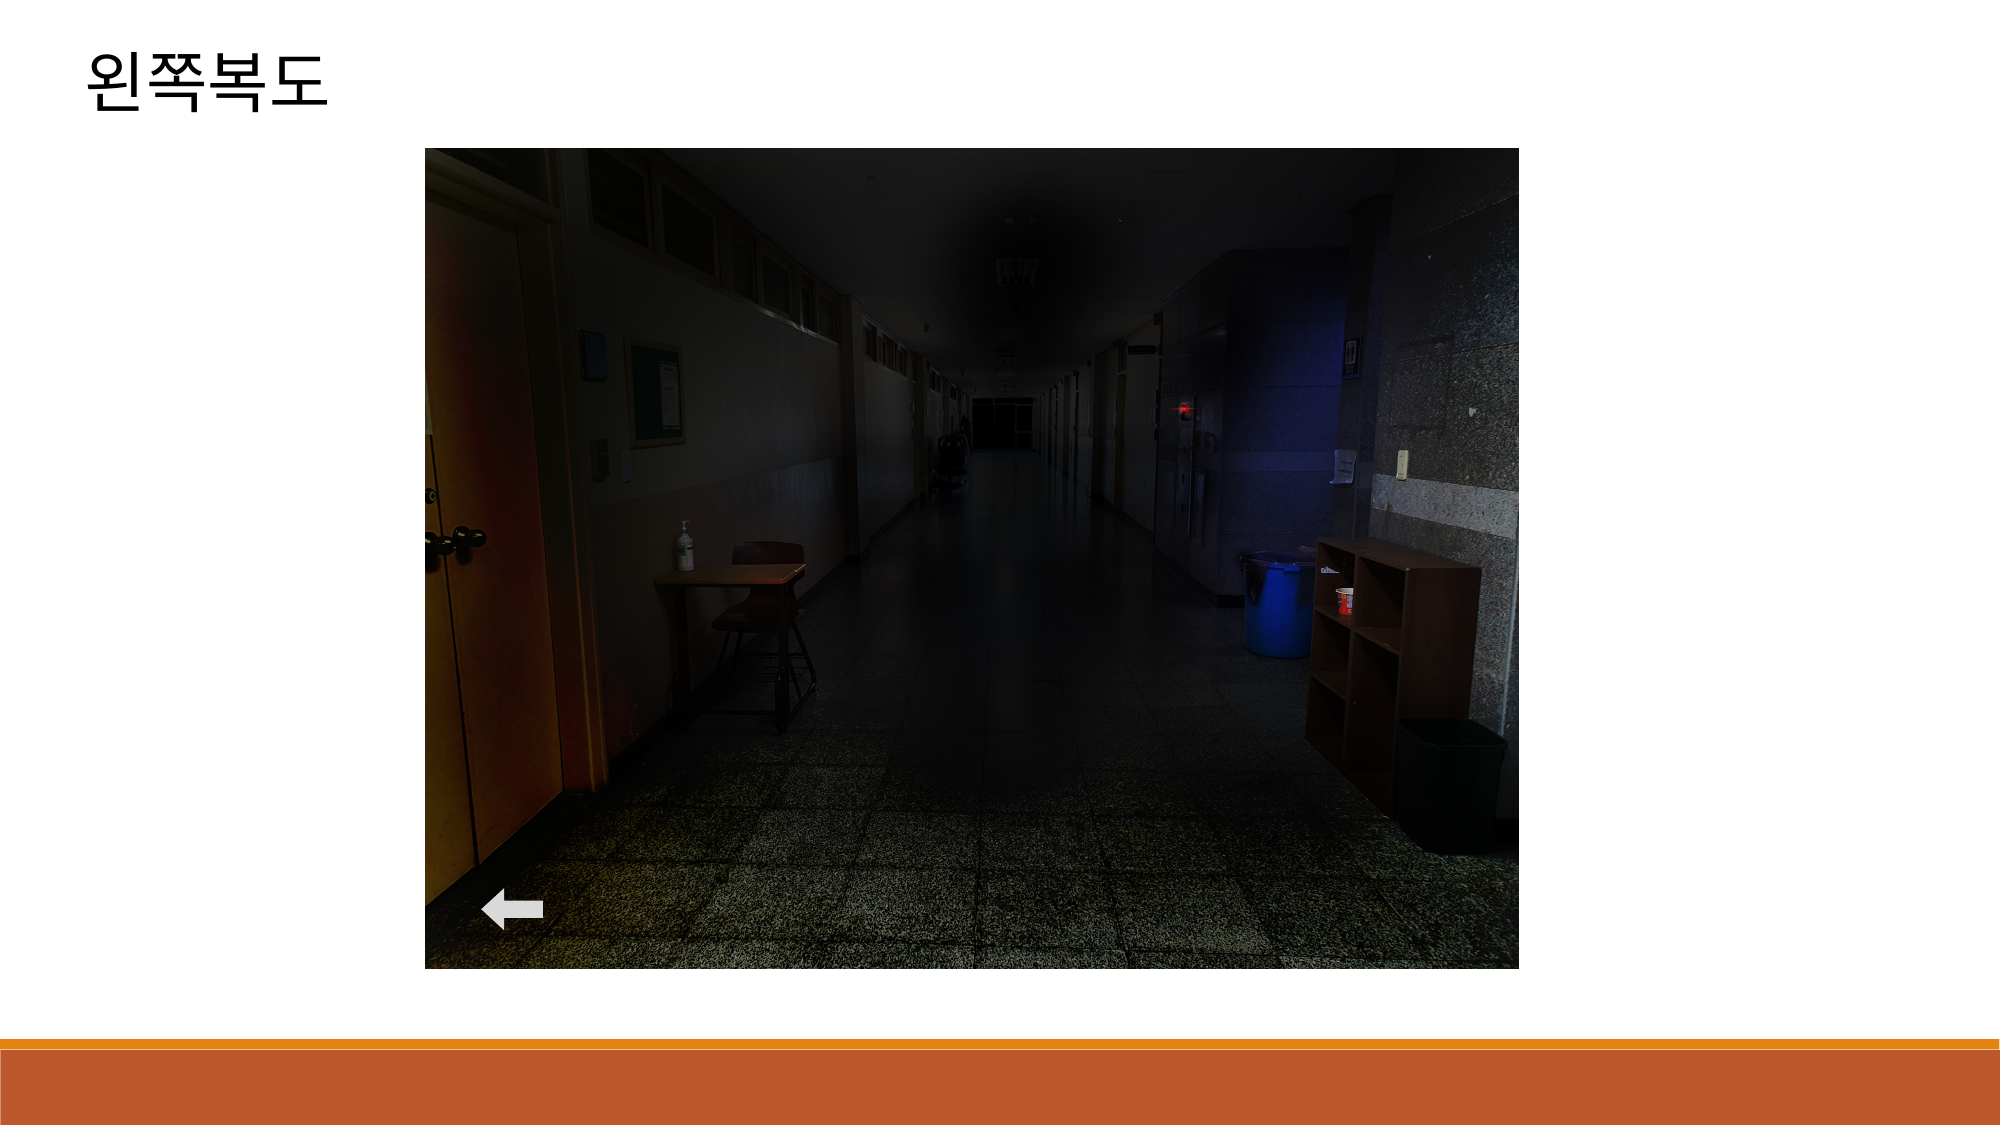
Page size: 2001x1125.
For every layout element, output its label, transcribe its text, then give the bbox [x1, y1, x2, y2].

text_box 왼쪽복도 [70, 33, 493, 128]
picture [424, 147, 1520, 970]
